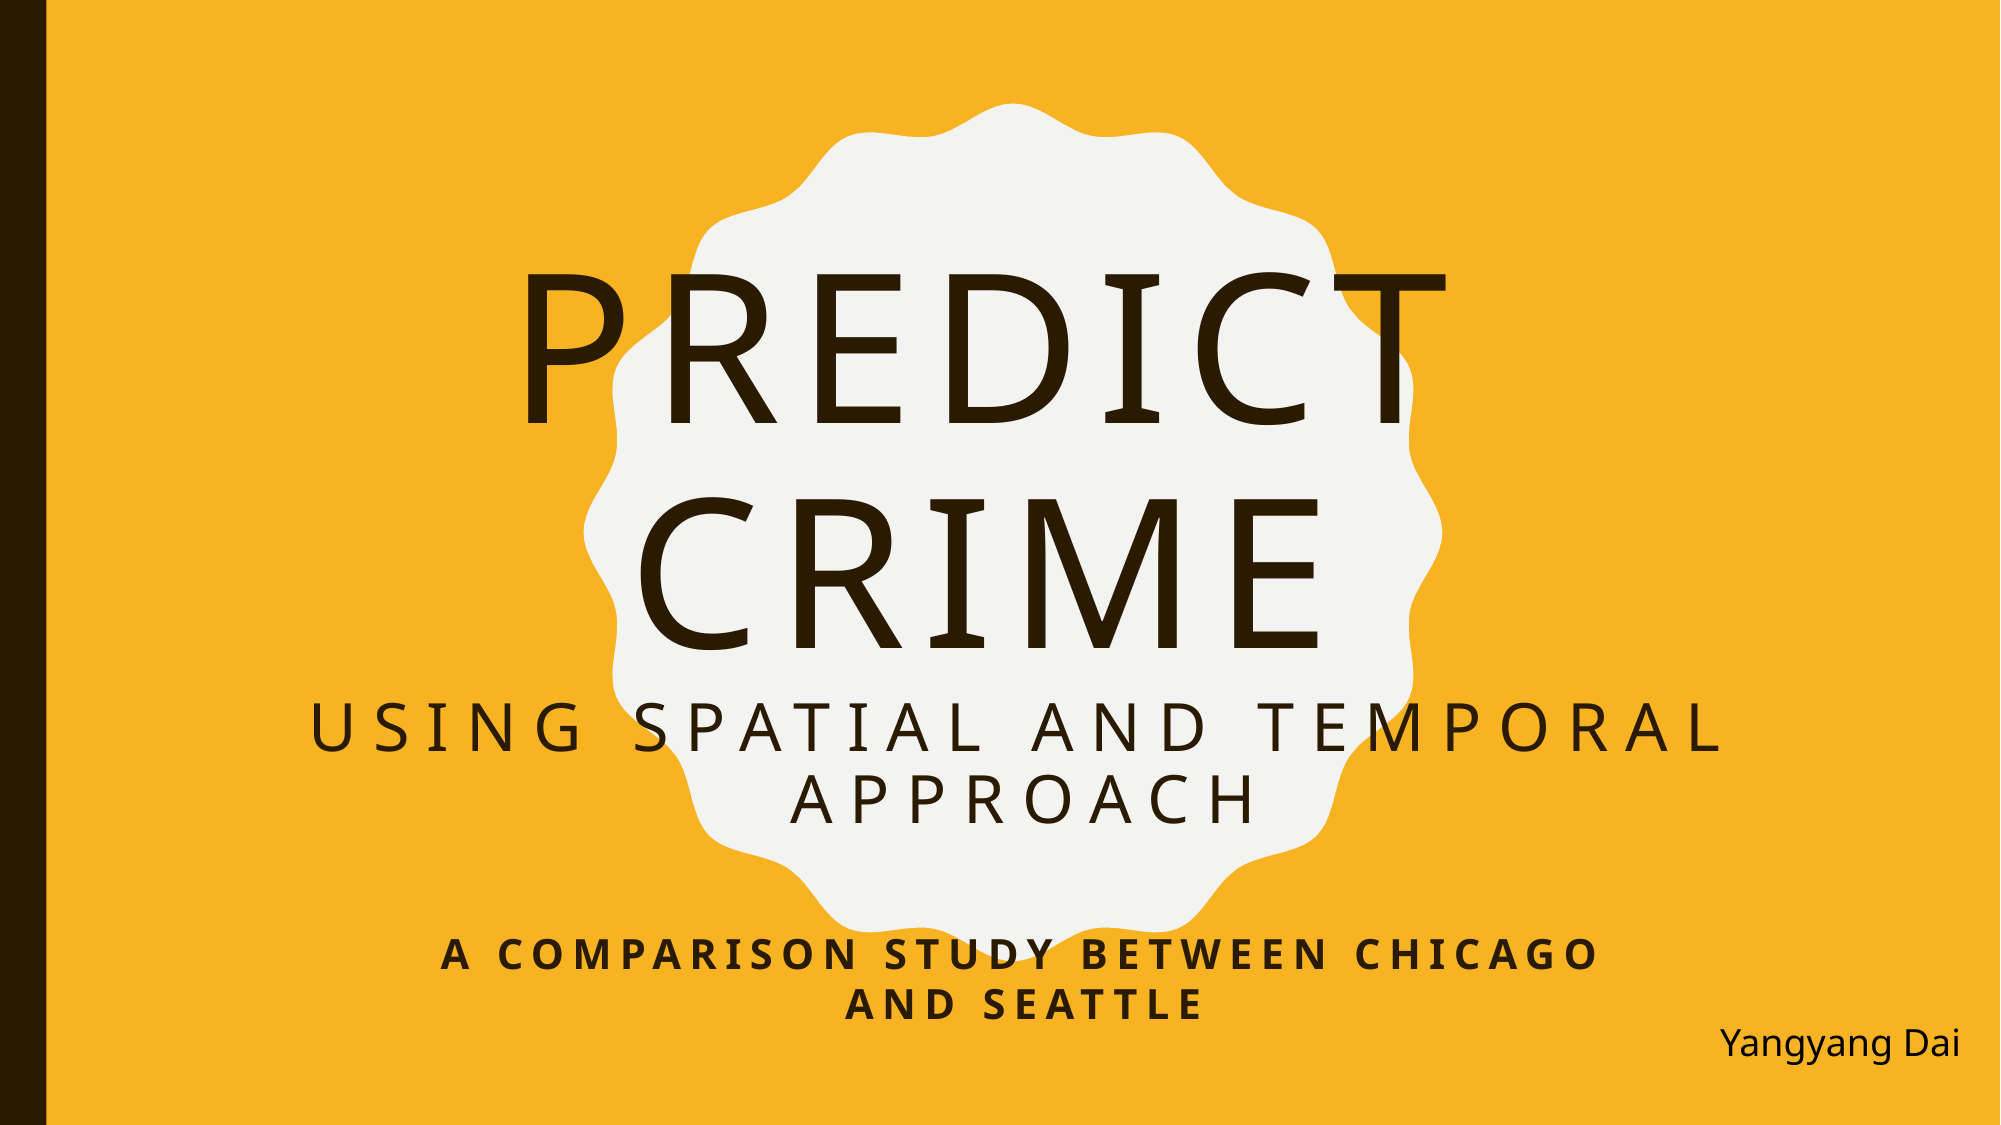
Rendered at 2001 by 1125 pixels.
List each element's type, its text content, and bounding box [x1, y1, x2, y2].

subtitle A comparison study between Chicago and Seattle [363, 920, 1684, 1042]
title Predict crime using spatial and temporal approach [176, 180, 1870, 902]
text_box Yangyang Dai [1705, 1011, 1976, 1072]
